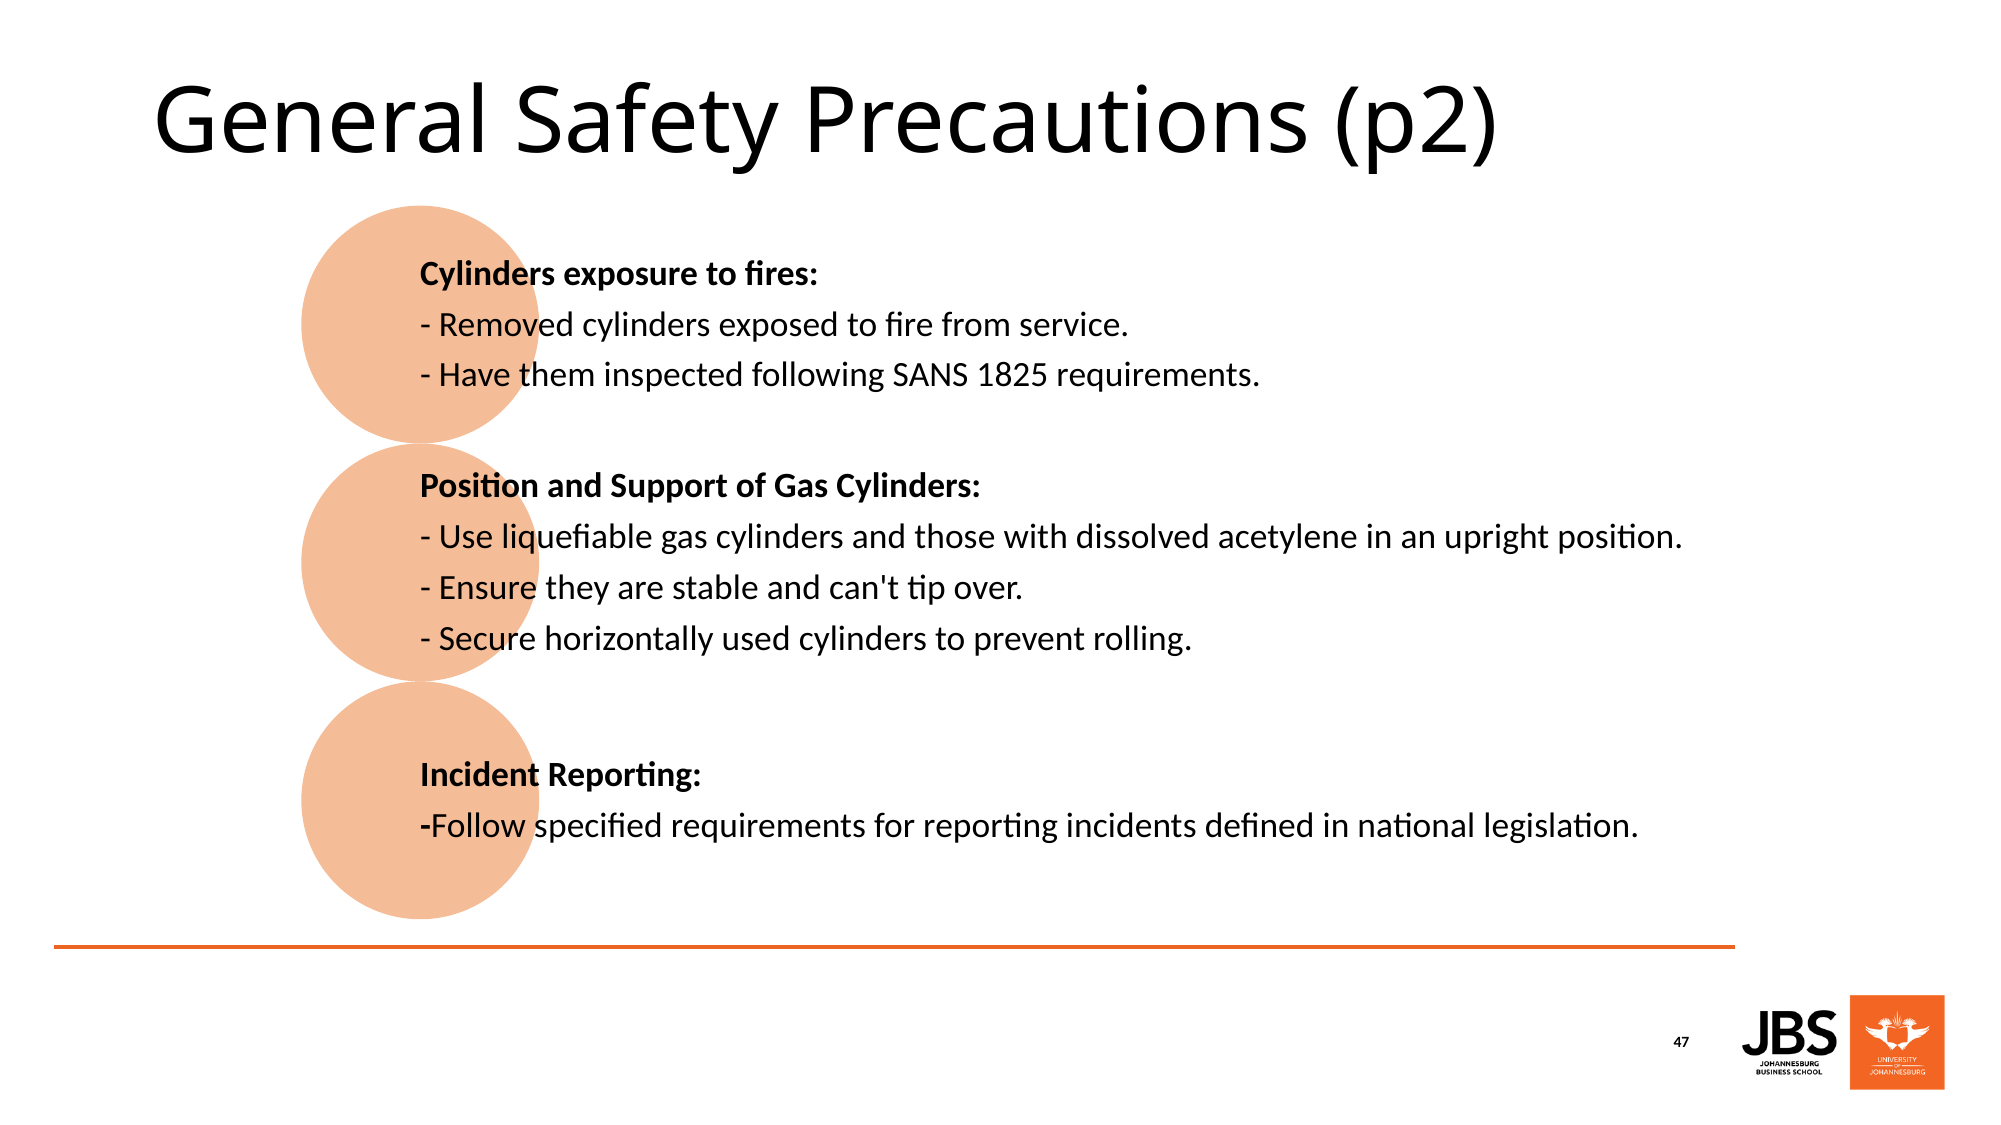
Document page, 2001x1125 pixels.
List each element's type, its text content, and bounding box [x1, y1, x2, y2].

title General Safety Precautions (p2) [137, 59, 1863, 186]
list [101, 205, 1827, 920]
picture [1728, 981, 1958, 1103]
